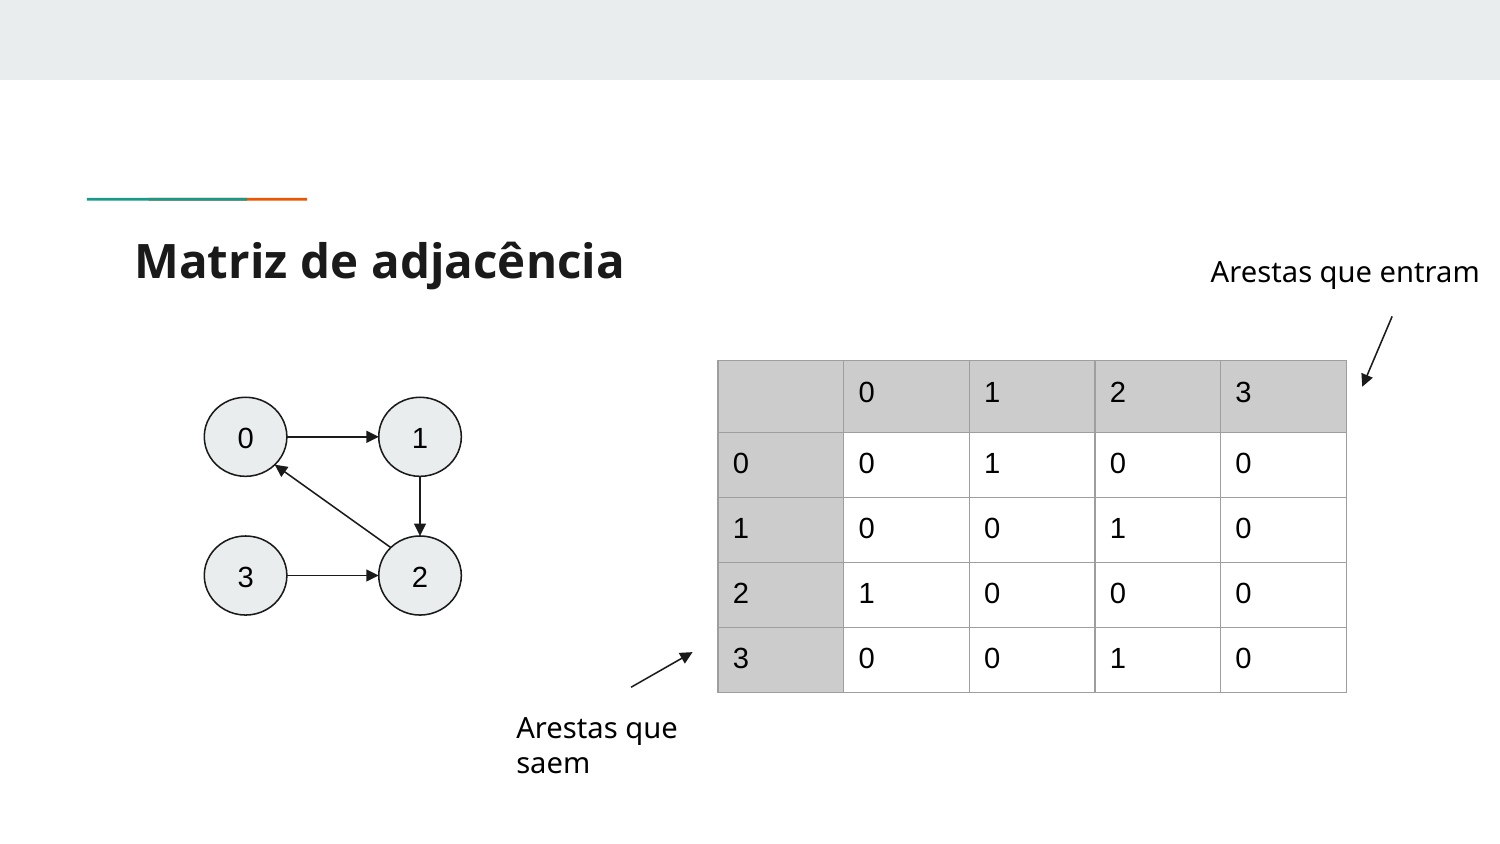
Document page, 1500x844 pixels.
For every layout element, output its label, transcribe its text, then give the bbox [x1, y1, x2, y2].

table_cell 2 [719, 563, 843, 627]
table_cell 1 [1096, 628, 1220, 692]
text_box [630, 651, 693, 688]
text_box 2 [378, 536, 462, 616]
table_cell 0 [844, 498, 969, 562]
text_box Arestas que entram [1195, 238, 1500, 304]
text_box 1 [378, 397, 462, 477]
text_box Arestas que saem [501, 694, 768, 795]
table_cell 0 [844, 628, 969, 692]
text_box 0 [204, 397, 287, 477]
title Matriz de adjacência [119, 216, 1381, 305]
table_cell 1 [844, 563, 969, 627]
table_cell 0 [970, 628, 1094, 692]
table_cell 0 [844, 433, 969, 497]
table_cell 0 [1221, 628, 1346, 692]
table_header [719, 361, 843, 432]
table_cell 0 [970, 498, 1094, 562]
table_cell 0 [1096, 563, 1220, 627]
table_cell 0 [1221, 433, 1346, 497]
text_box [1361, 316, 1393, 387]
table_cell 1 [719, 498, 843, 562]
table_cell 3 [719, 628, 843, 692]
table_cell 1 [1096, 498, 1220, 562]
table_cell 0 [719, 433, 843, 497]
text_box 3 [204, 535, 287, 616]
table_cell 0 [1221, 563, 1346, 627]
table_cell 0 [1096, 433, 1220, 497]
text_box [274, 464, 391, 548]
table_header 2 [1096, 361, 1220, 432]
table_header 1 [970, 361, 1094, 432]
table_header 0 [844, 361, 969, 432]
table_header 3 [1221, 361, 1346, 432]
table_cell 0 [1221, 498, 1346, 562]
table_cell 0 [970, 563, 1094, 627]
table_cell 1 [970, 433, 1094, 497]
